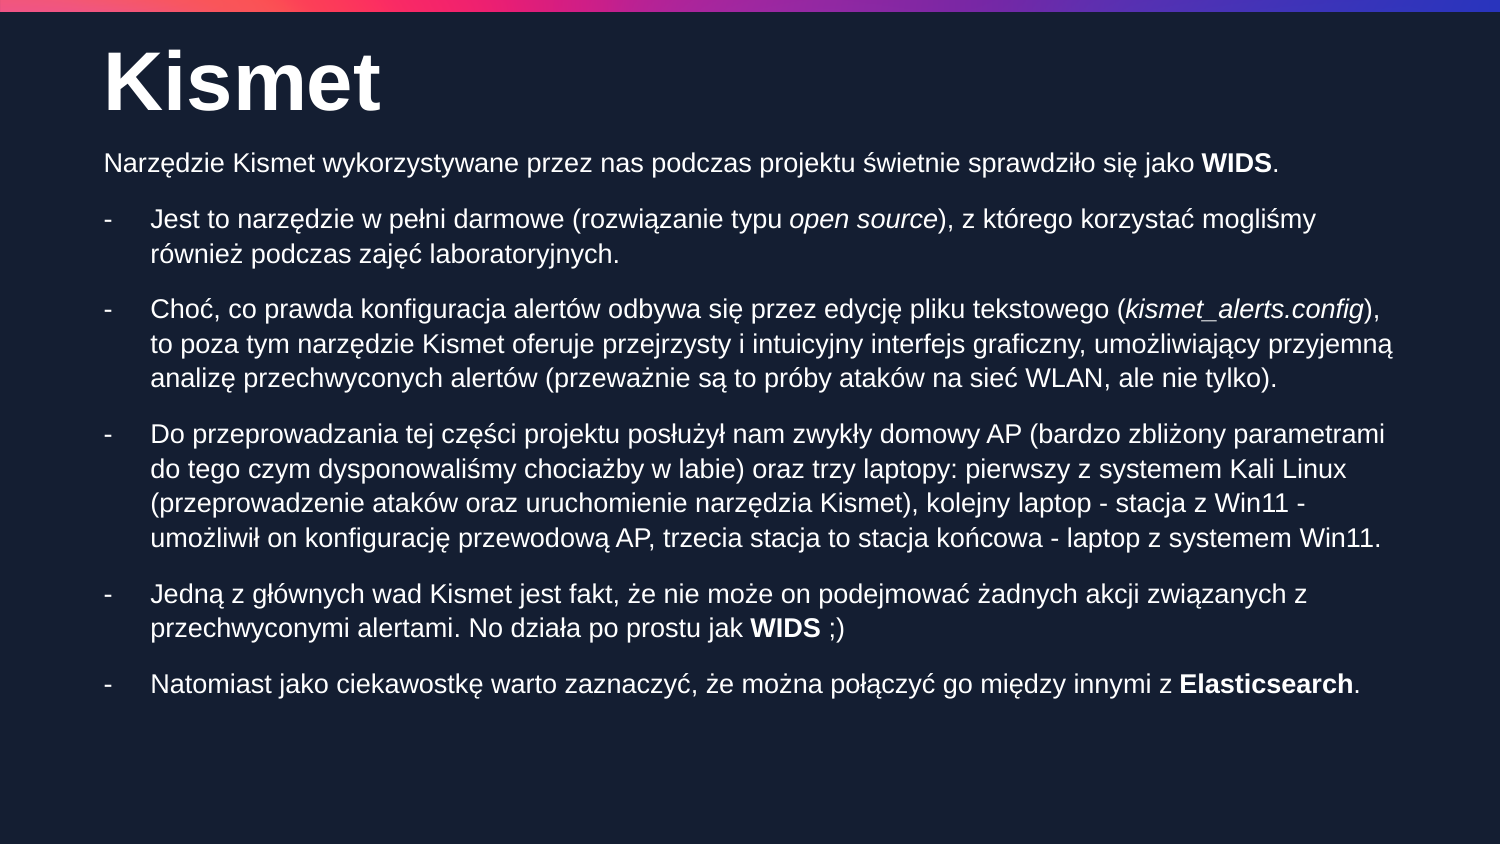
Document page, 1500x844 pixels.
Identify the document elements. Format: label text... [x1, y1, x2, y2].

picture [0, 0, 1500, 12]
title Kismet [88, 27, 1412, 136]
list Narzędzie Kismet wykorzystywane przez nas podczas projektu świetnie sprawdziło się jako WIDS. Jest to narzędzie w pełni darmowe (rozwiązanie typu open source), z którego korzystać mogliśmy również podczas zajęć laboratoryjnych. Choć, co prawda konfiguracja alertów odbywa się przez edycję pliku tekstowego (kismet_alerts.config), to poza tym narzędzie Kismet oferuje przejrzysty i intuicyjny interfejs graficzny, umożliwiający przyjemną analizę przechwyconych alertów (przeważnie są to próby ataków na sieć WLAN, ale nie tylko). Do przeprowadzania tej części projektu posłużył nam zwykły domowy AP (bardzo zbliżony parametrami do tego czym dysponowaliśmy chociażby w labie) oraz trzy laptopy: pierwszy z systemem Kali Linux (przeprowadzenie ataków oraz uruchomienie narzędzia Kismet), kolejny laptop - stacja z Win11 - umożliwił on konfigurację przewodową AP, trzecia stacja to stacja końcowa - laptop z systemem Win11. Jedną z głównych wad Kismet jest fakt, że nie może on podejmować żadnych akcji związanych z przechwyconymi alertami. No działa po prostu jak WIDS ;) Natomiast jako ciekawostkę warto zaznaczyć, że można połączyć go między innymi z Elasticsearch. [88, 136, 1412, 805]
